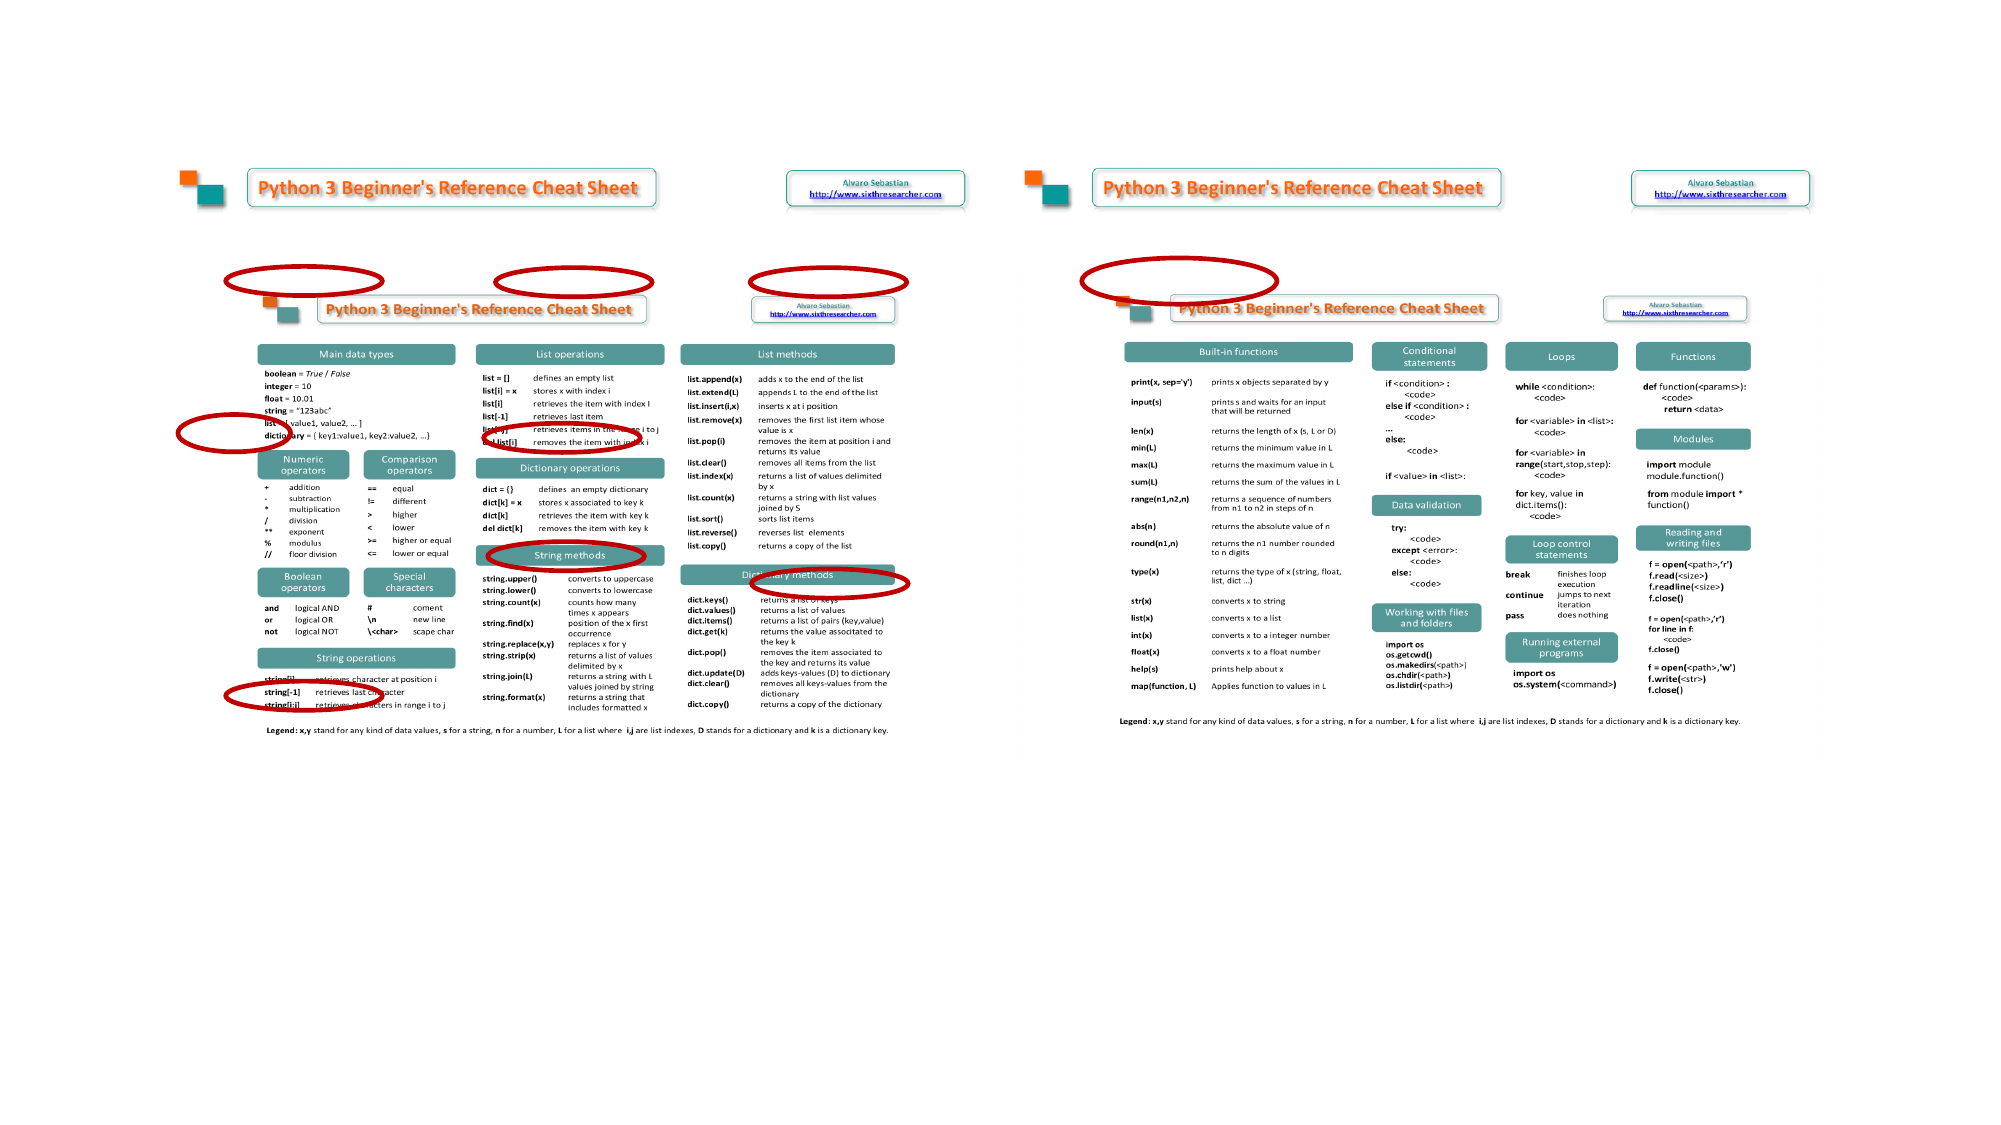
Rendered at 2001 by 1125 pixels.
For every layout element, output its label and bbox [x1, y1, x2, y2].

picture [1018, 257, 1819, 762]
picture [156, 134, 991, 222]
picture [165, 257, 967, 772]
picture [1001, 134, 1836, 222]
